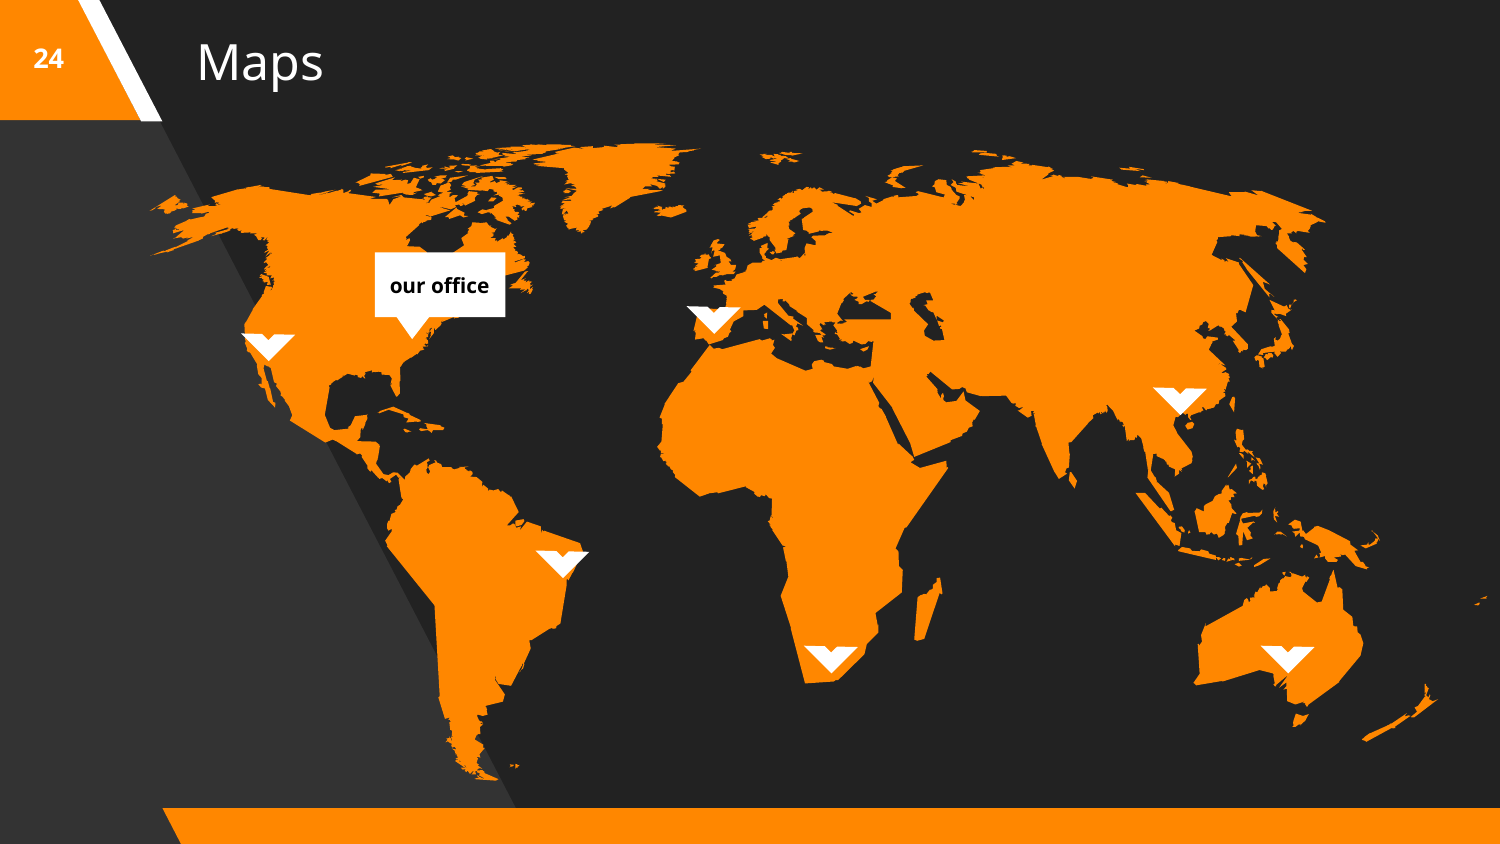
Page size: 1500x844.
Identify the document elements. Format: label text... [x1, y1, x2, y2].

text_box [1361, 683, 1439, 742]
text_box [446, 155, 462, 161]
slide_number ‹#› [0, 0, 98, 121]
text_box [460, 143, 702, 234]
text_box [241, 333, 296, 362]
text_box [355, 173, 424, 197]
text_box [1193, 569, 1364, 707]
text_box [385, 161, 433, 173]
text_box [1001, 155, 1017, 161]
text_box [1152, 387, 1207, 416]
text_box [1360, 530, 1381, 549]
text_box [1260, 645, 1315, 674]
text_box [535, 550, 590, 579]
text_box [759, 151, 803, 165]
title Maps [181, 0, 1285, 121]
text_box [439, 165, 458, 172]
text_box [150, 175, 583, 781]
text_box [149, 195, 189, 215]
text_box [1288, 519, 1370, 570]
text_box [657, 160, 1326, 684]
text_box [803, 645, 858, 674]
text_box our office [374, 252, 506, 340]
text_box [1292, 713, 1309, 727]
text_box [686, 306, 741, 334]
text_box [971, 150, 1000, 157]
